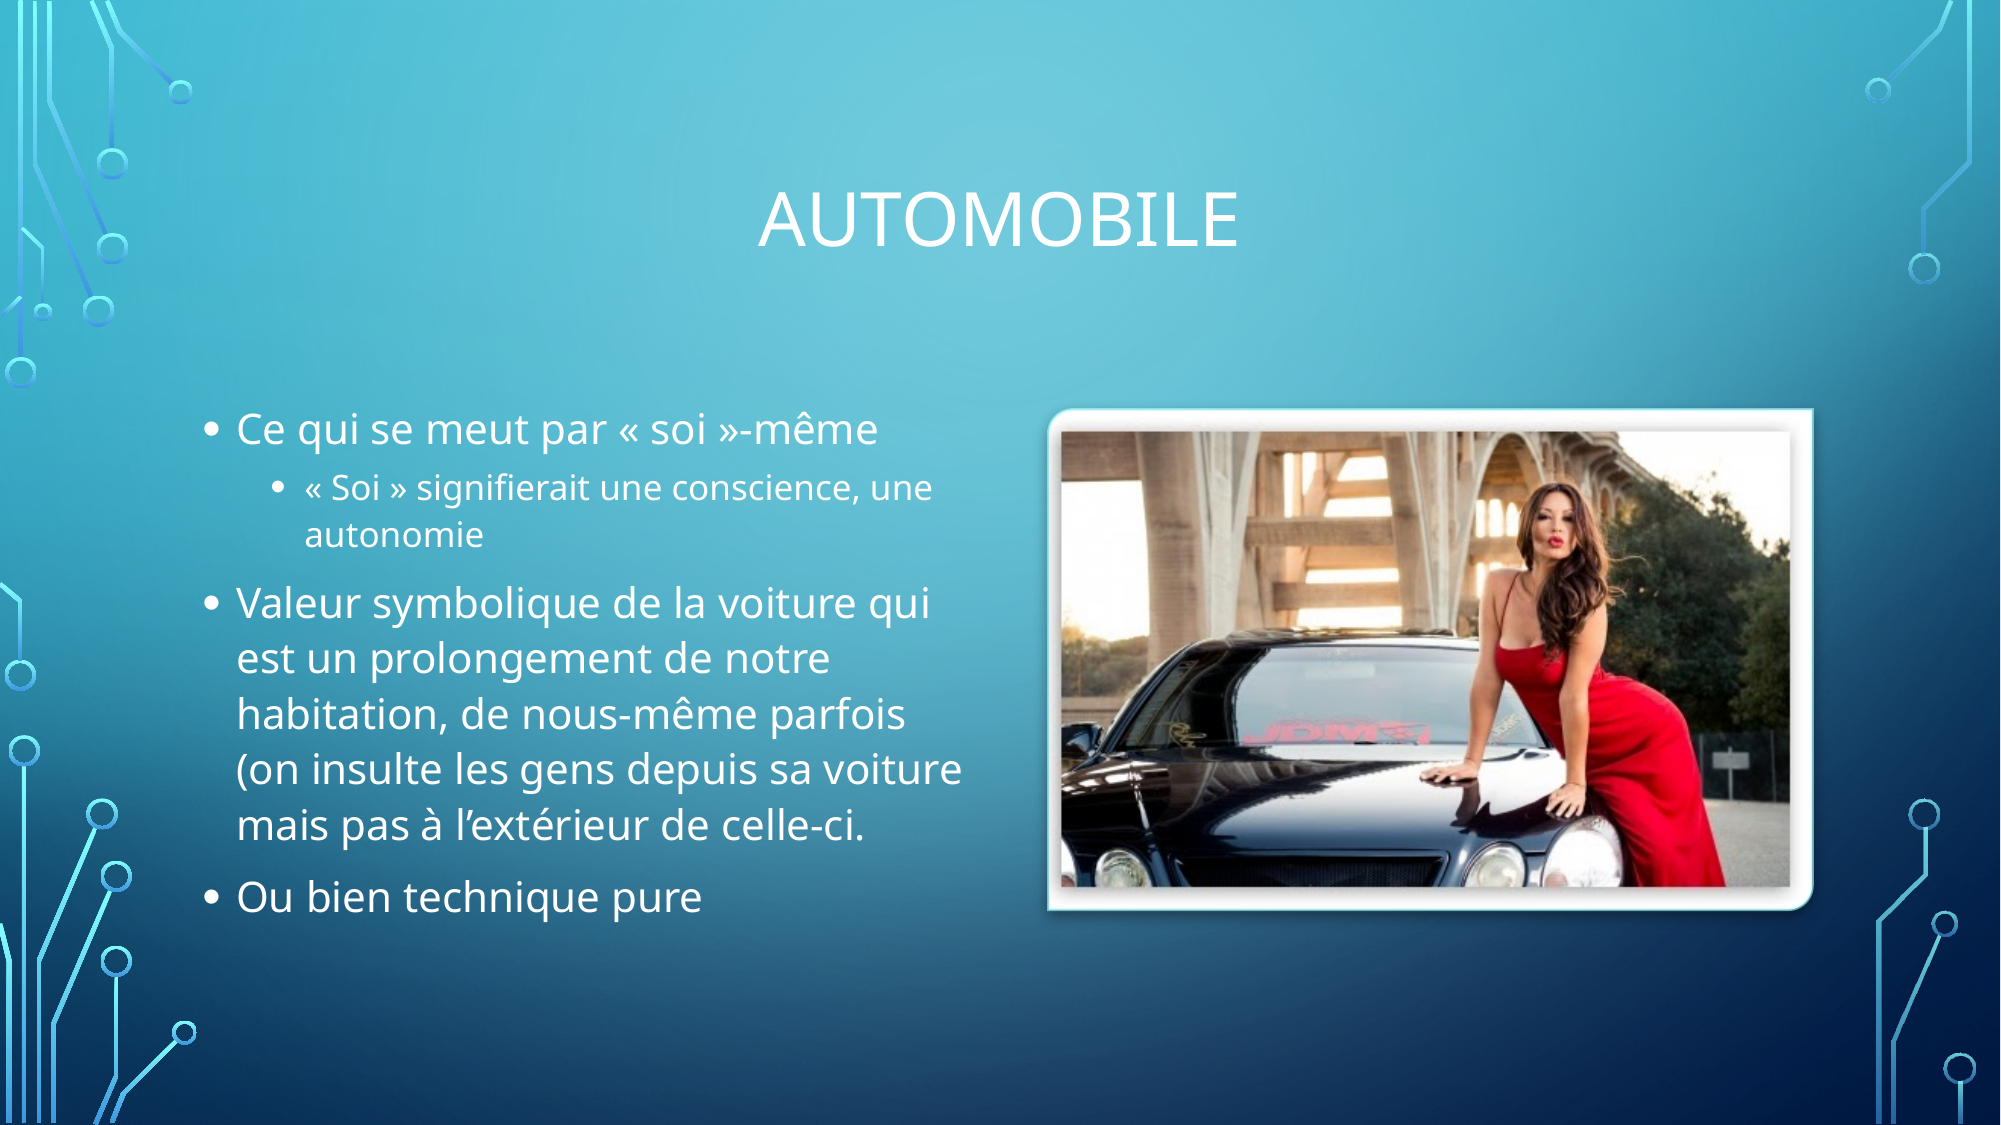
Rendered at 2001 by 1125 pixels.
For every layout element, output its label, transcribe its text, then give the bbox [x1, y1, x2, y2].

title automobile [187, 101, 1813, 344]
list Ce qui se meut par « soi »-même « Soi » signifierait une conscience, une autonomie Valeur symbolique de la voiture qui est un prolongement de notre habitation, de nous-même parfois (on insulte les gens depuis sa voiture mais pas à l’extérieur de celle-ci. Ou bien technique pure [187, 369, 982, 950]
picture [1048, 409, 1813, 910]
